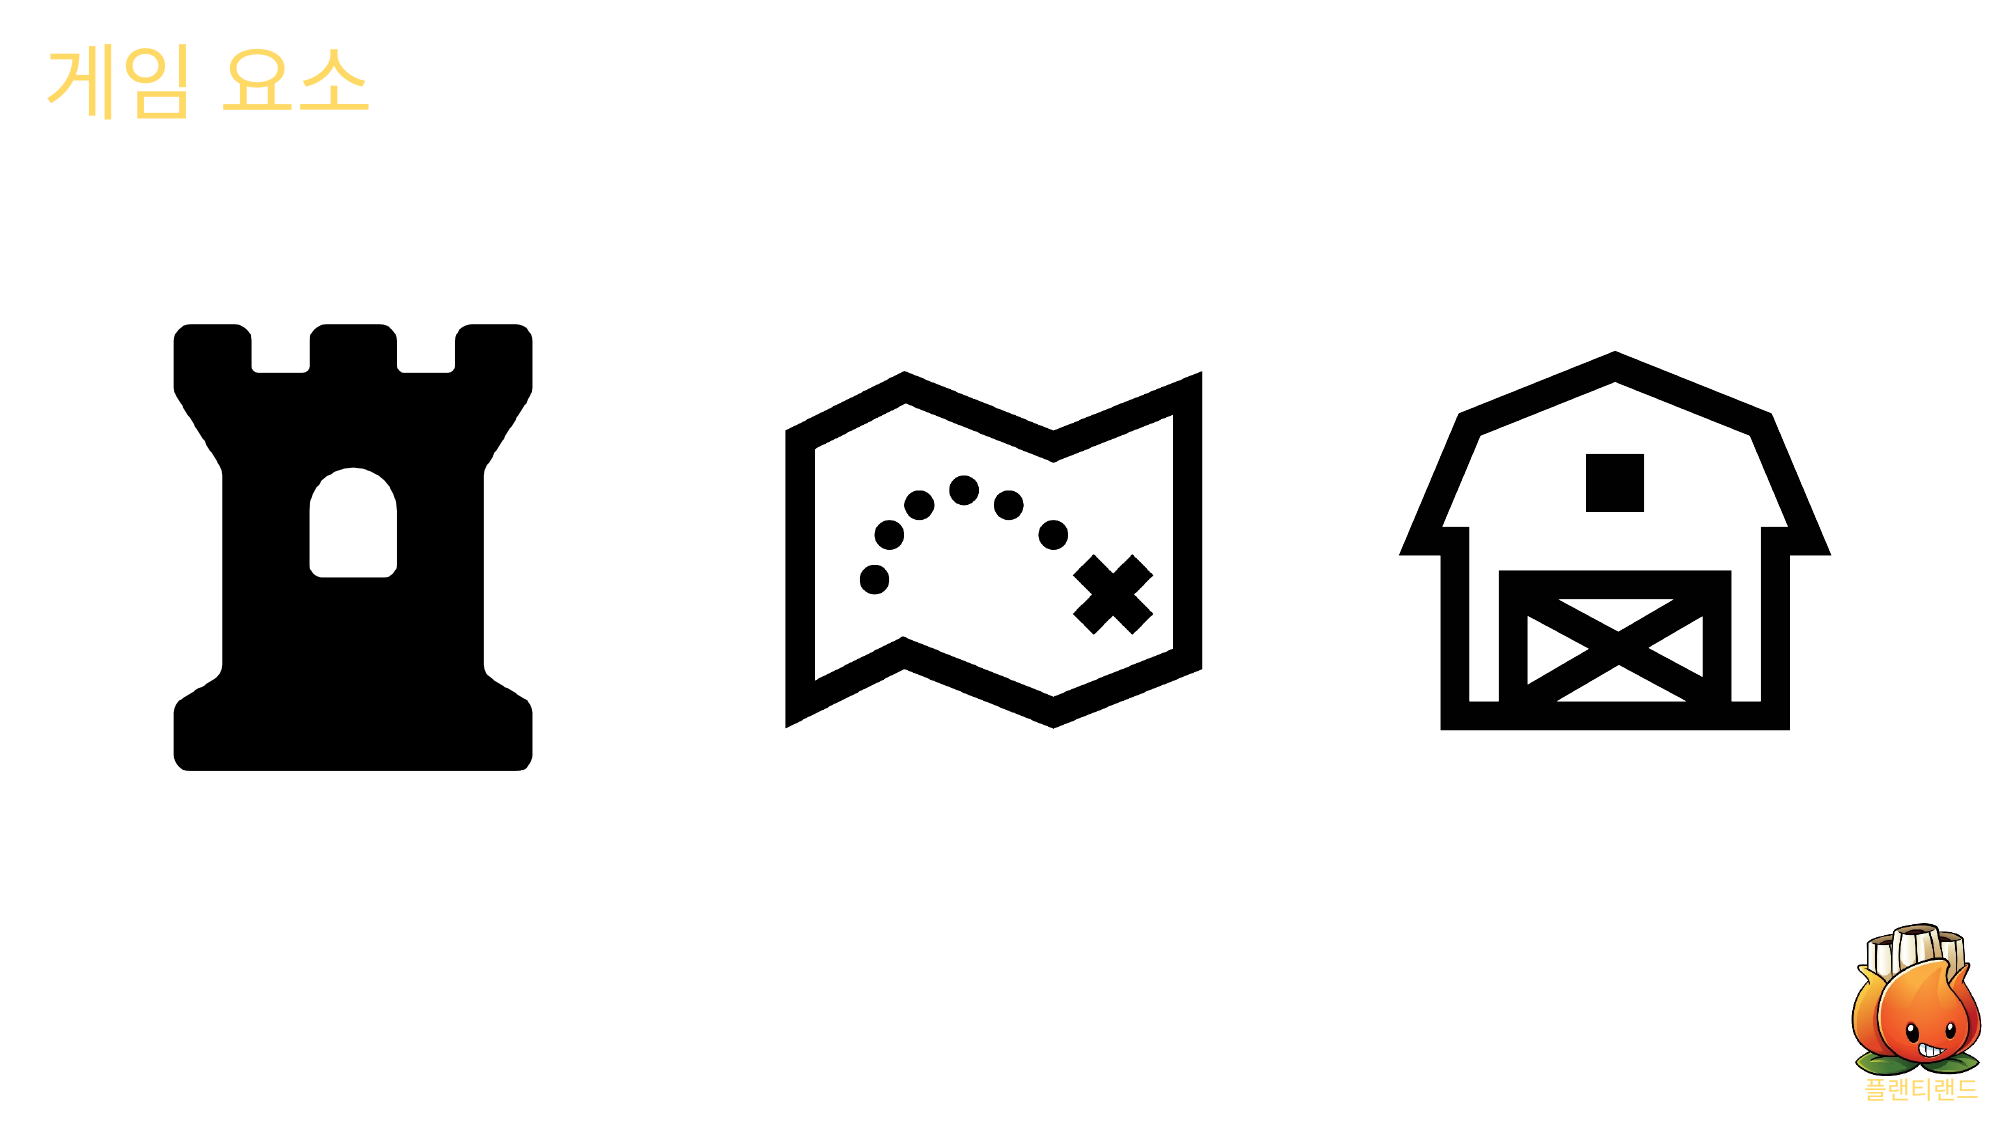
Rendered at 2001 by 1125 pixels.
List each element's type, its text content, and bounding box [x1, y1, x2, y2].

text_box 게임 요소 [0, 0, 659, 259]
picture [1382, 308, 1848, 774]
picture [755, 311, 1232, 788]
picture [113, 310, 585, 782]
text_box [1796, 923, 2000, 1125]
